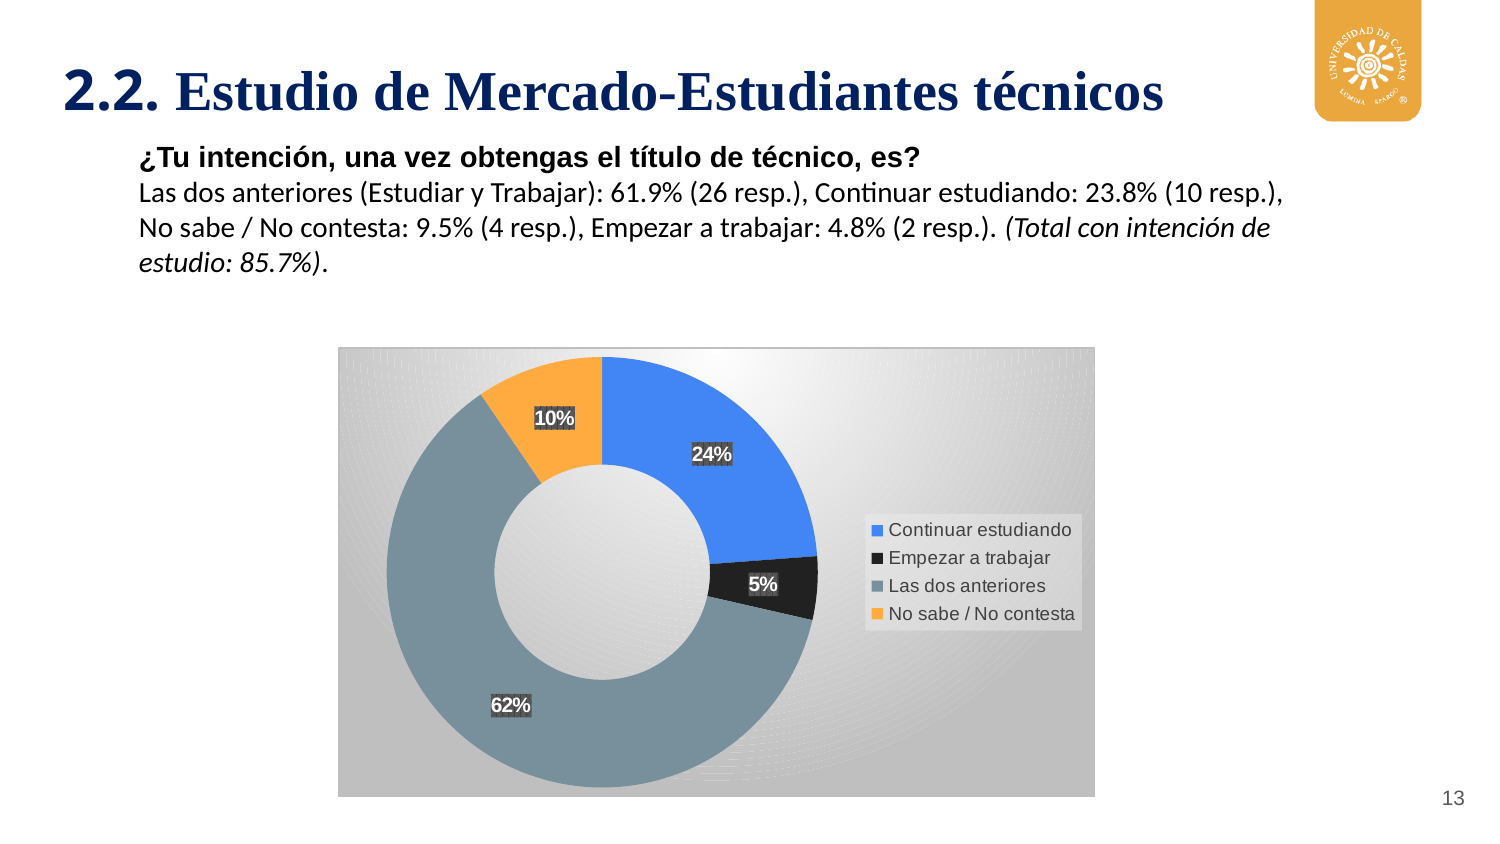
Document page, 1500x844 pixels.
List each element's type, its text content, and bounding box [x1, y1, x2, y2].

text_box 2.2. Estudio de Mercado-Estudiantes técnicos [48, 46, 1363, 129]
text_box ¿Tu intención, una vez obtengas el título de técnico, es? Las dos anteriores (Estudiar y Trabajar): 61.9% (26 resp.), Continuar estudiando: 23.8% (10 resp.), No sabe / No contesta: 9.5% (4 resp.), Empezar a trabajar: 4.8% (2 resp.). (Total con intención de estudio: 85.7%). [124, 129, 1327, 328]
picture [0, 0, 1500, 844]
chart [338, 346, 1096, 798]
slide_number 13 [1389, 764, 1480, 830]
